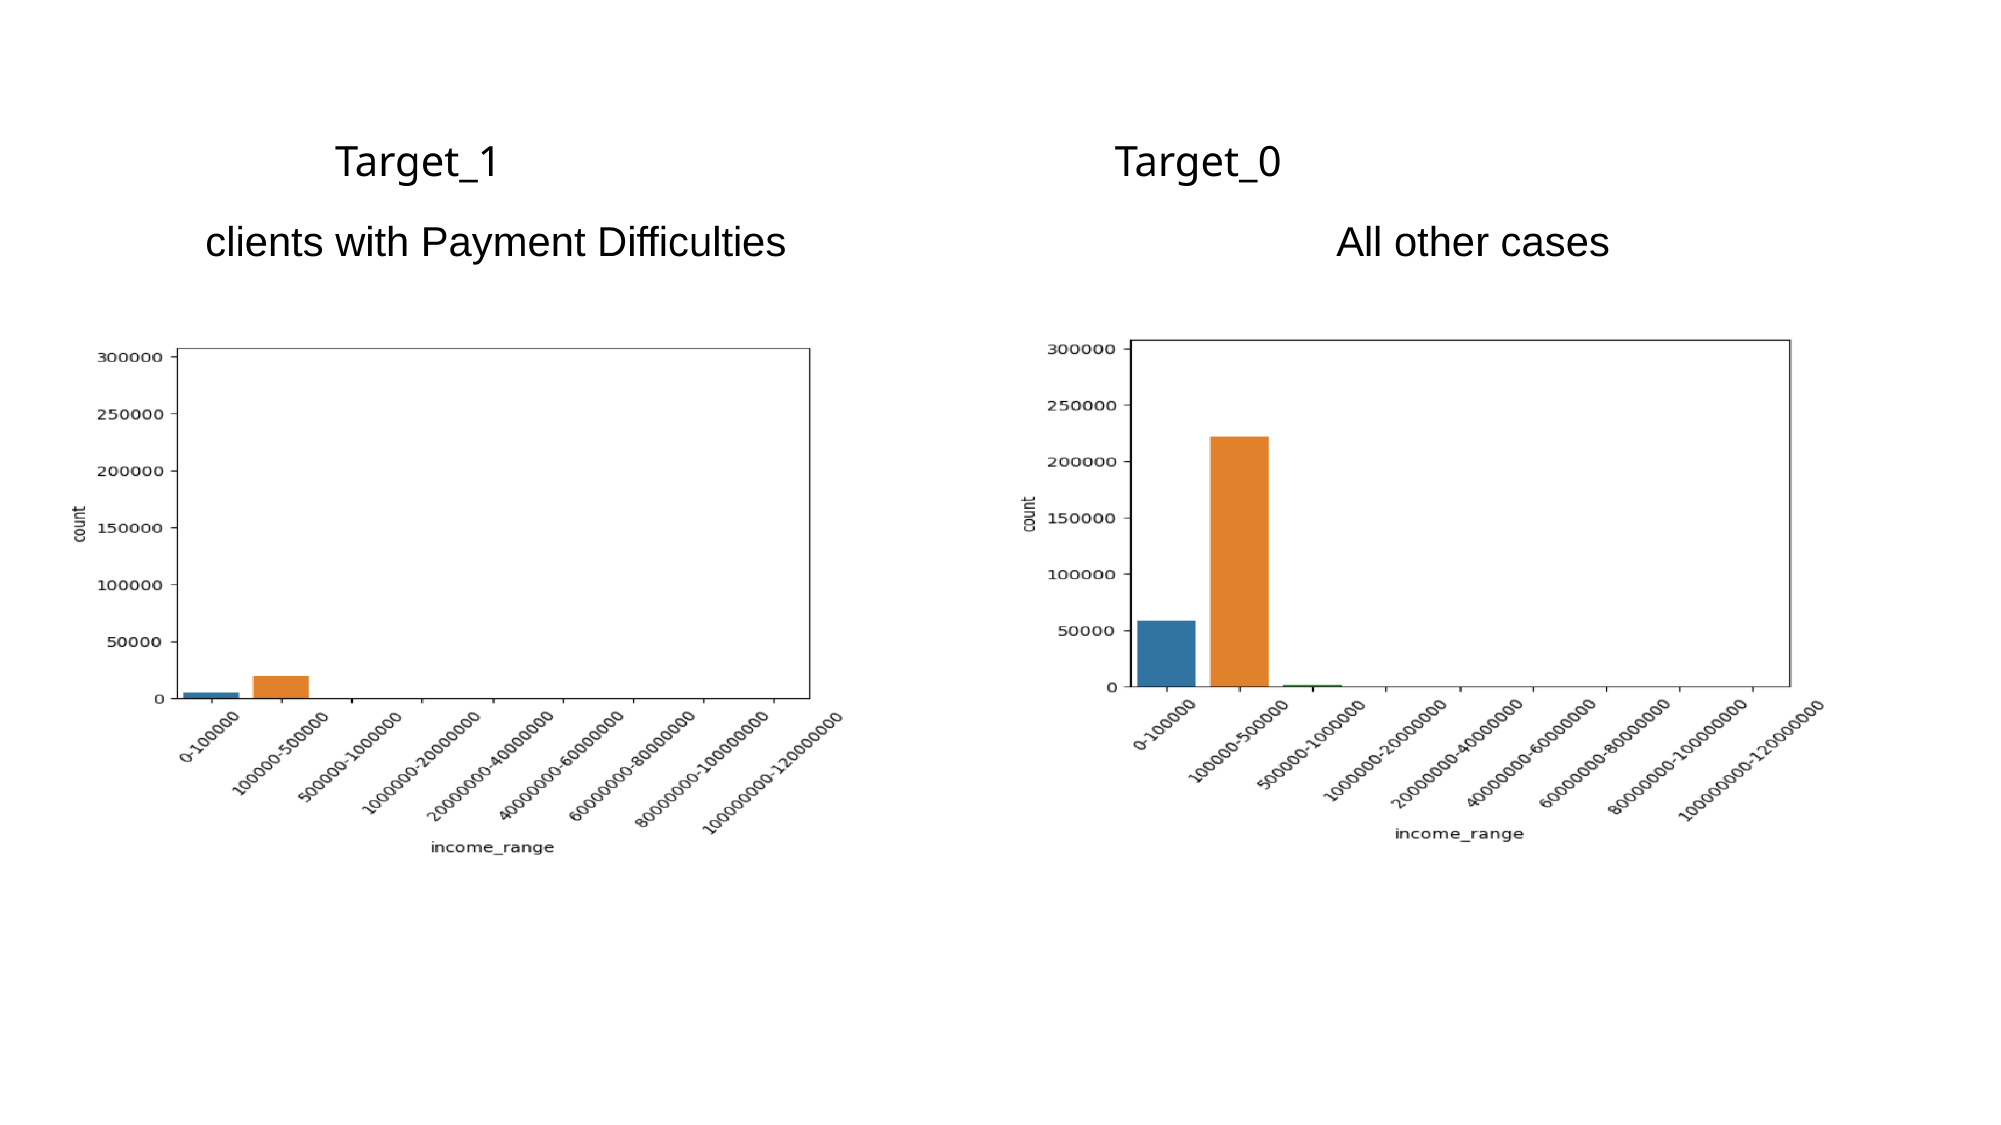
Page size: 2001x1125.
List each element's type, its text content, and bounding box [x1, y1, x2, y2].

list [64, 335, 855, 870]
text_box Target_1 Target_0 clients with Payment Difficulties All other cases [137, 133, 1863, 1014]
picture [1019, 335, 1844, 854]
